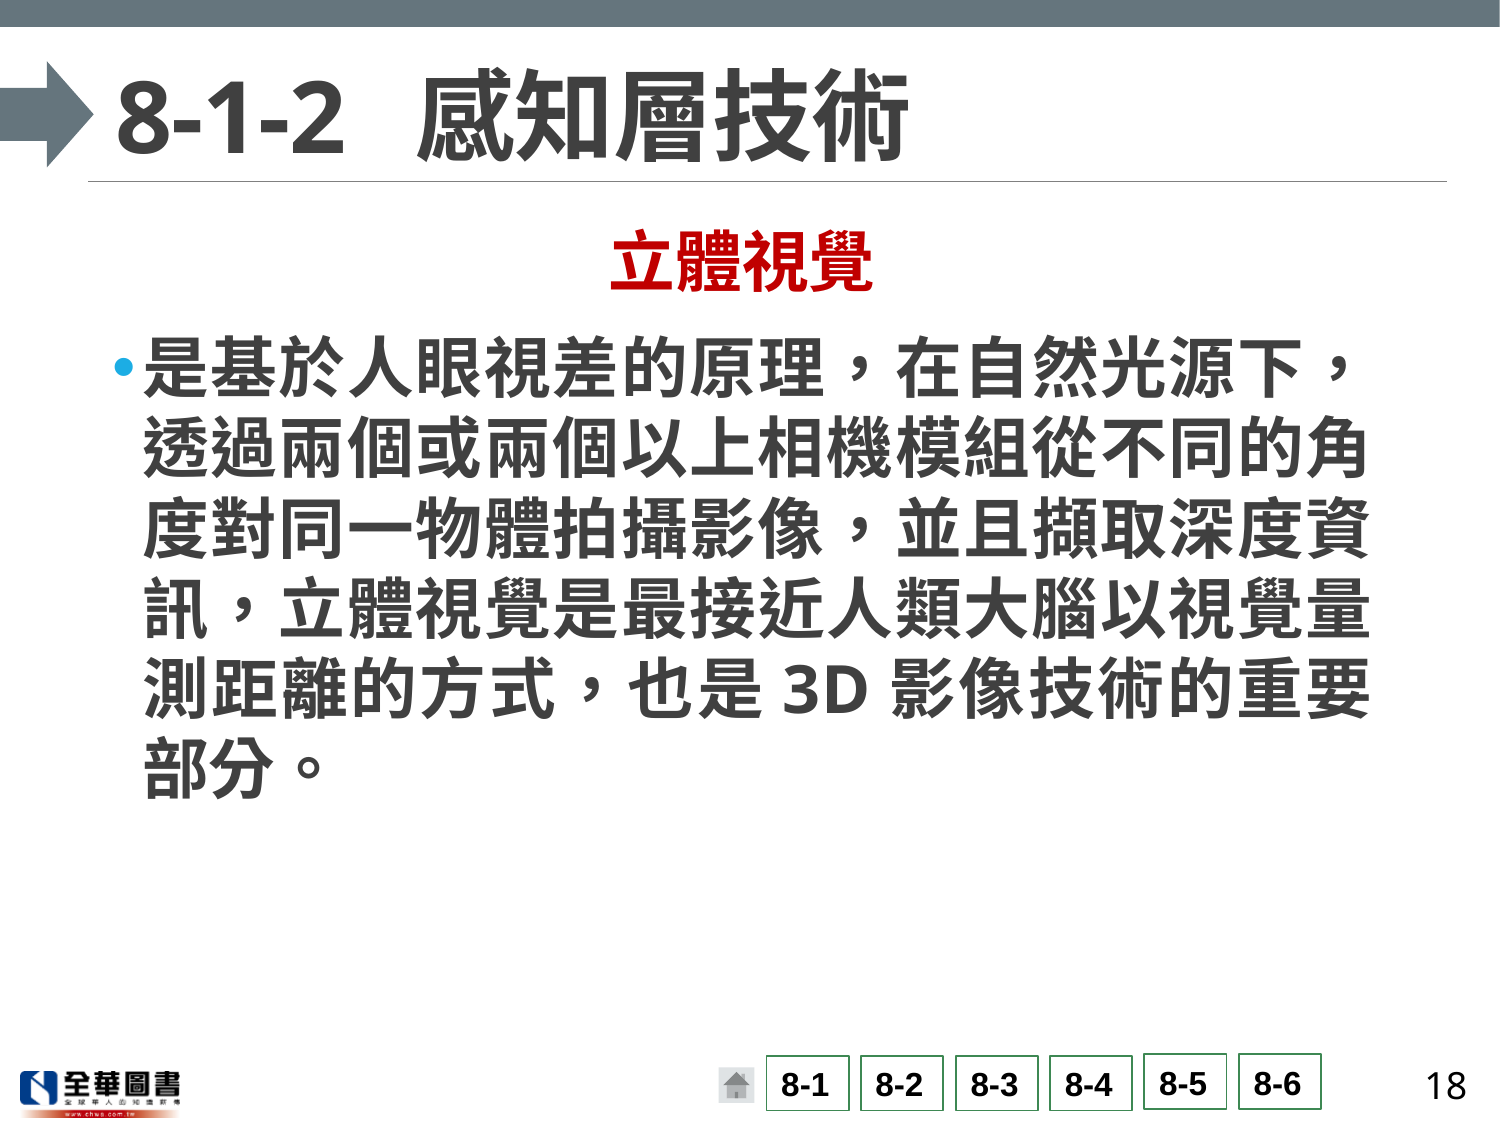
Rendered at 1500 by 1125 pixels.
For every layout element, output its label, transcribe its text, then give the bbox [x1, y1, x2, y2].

picture [20, 1071, 180, 1118]
list 立體視覺 是基於人眼視差的原理，在自然光源下，透過兩個或兩個以上相機模組從不同的角度對同一物體拍攝影像，並且擷取深度資訊，立體視覺是最接近人類大腦以視覺量測距離的方式，也是3D影像技術的重要部分。 [112, 212, 1373, 1024]
title 8-1-2 感知層技術 [100, 47, 1447, 182]
slide_number 18 [1320, 1057, 1483, 1118]
